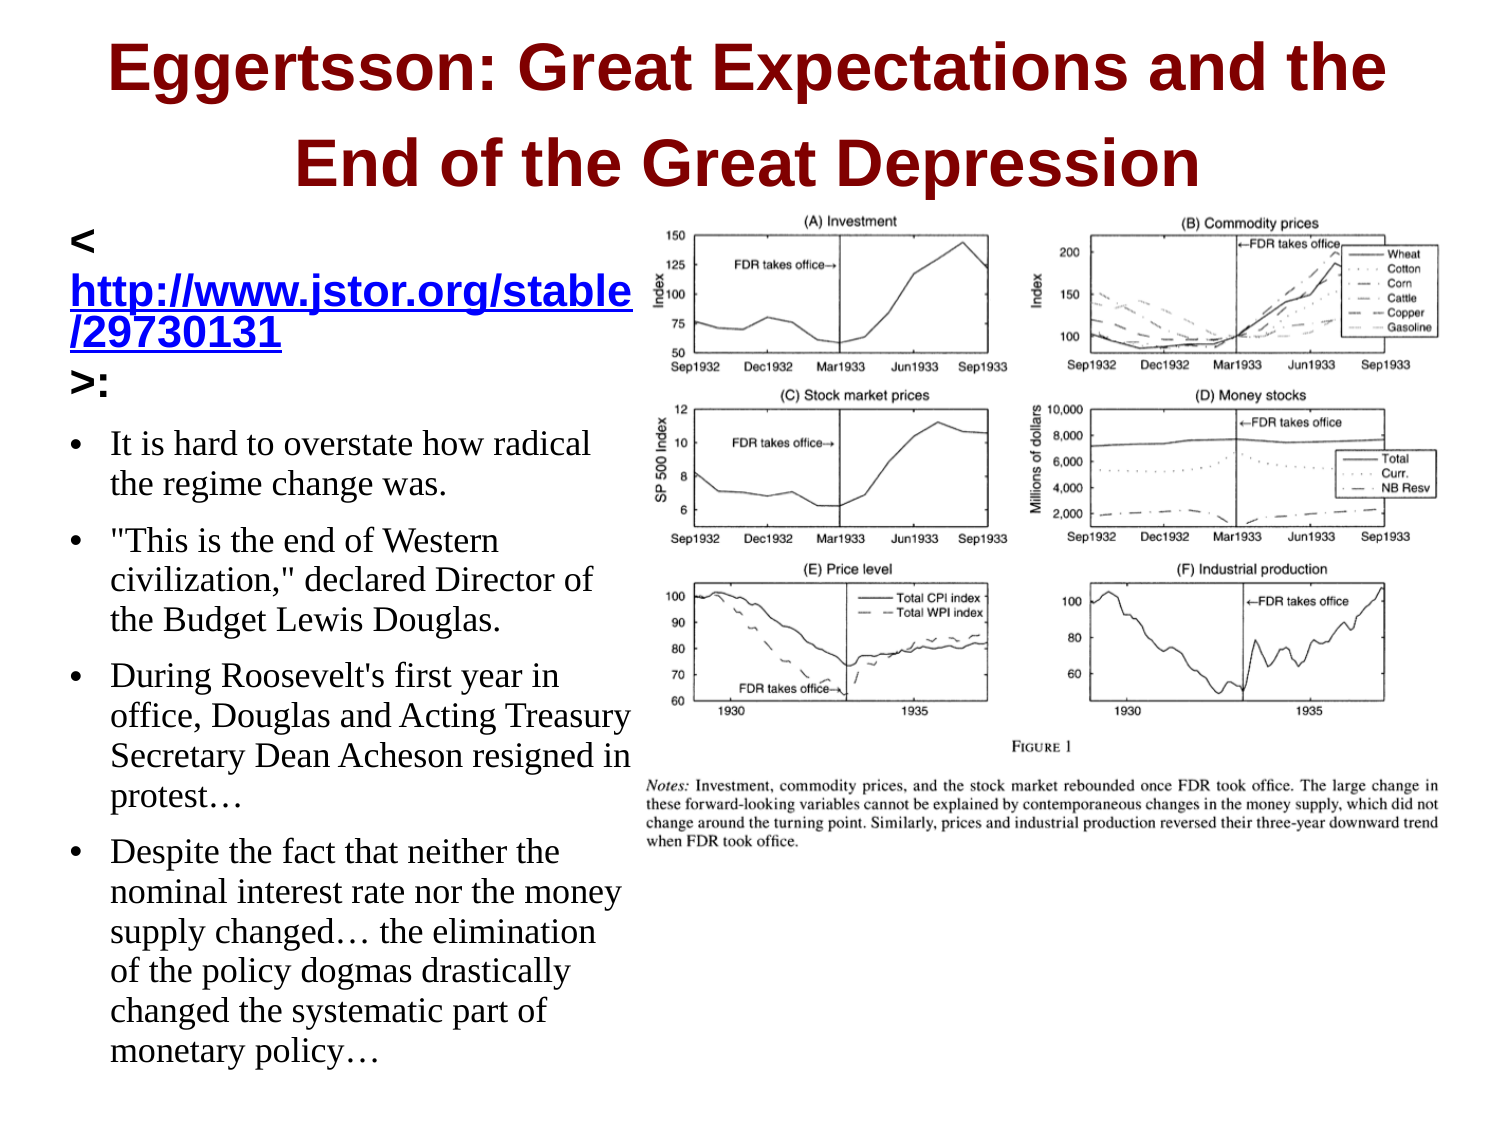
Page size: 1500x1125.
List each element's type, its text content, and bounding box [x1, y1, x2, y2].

picture [641, 208, 1452, 860]
title Eggertsson: Great Expectations and the End of the Great Depression [44, 0, 1453, 209]
list <http://www.jstor.org/stable/29730131>: It is hard to overstate how radical the regime change was. "This is the end of Western civilization," declared Director of the Budget Lewis Douglas. During Roosevelt's first year in office, Douglas and Acting Treasury Secretary Dean Acheson resigned in protest… Despite the fact that neither the nominal interest rate nor the money supply changed… the elimination of the policy dogmas drastically changed the systematic part of monetary policy… [61, 207, 643, 1043]
